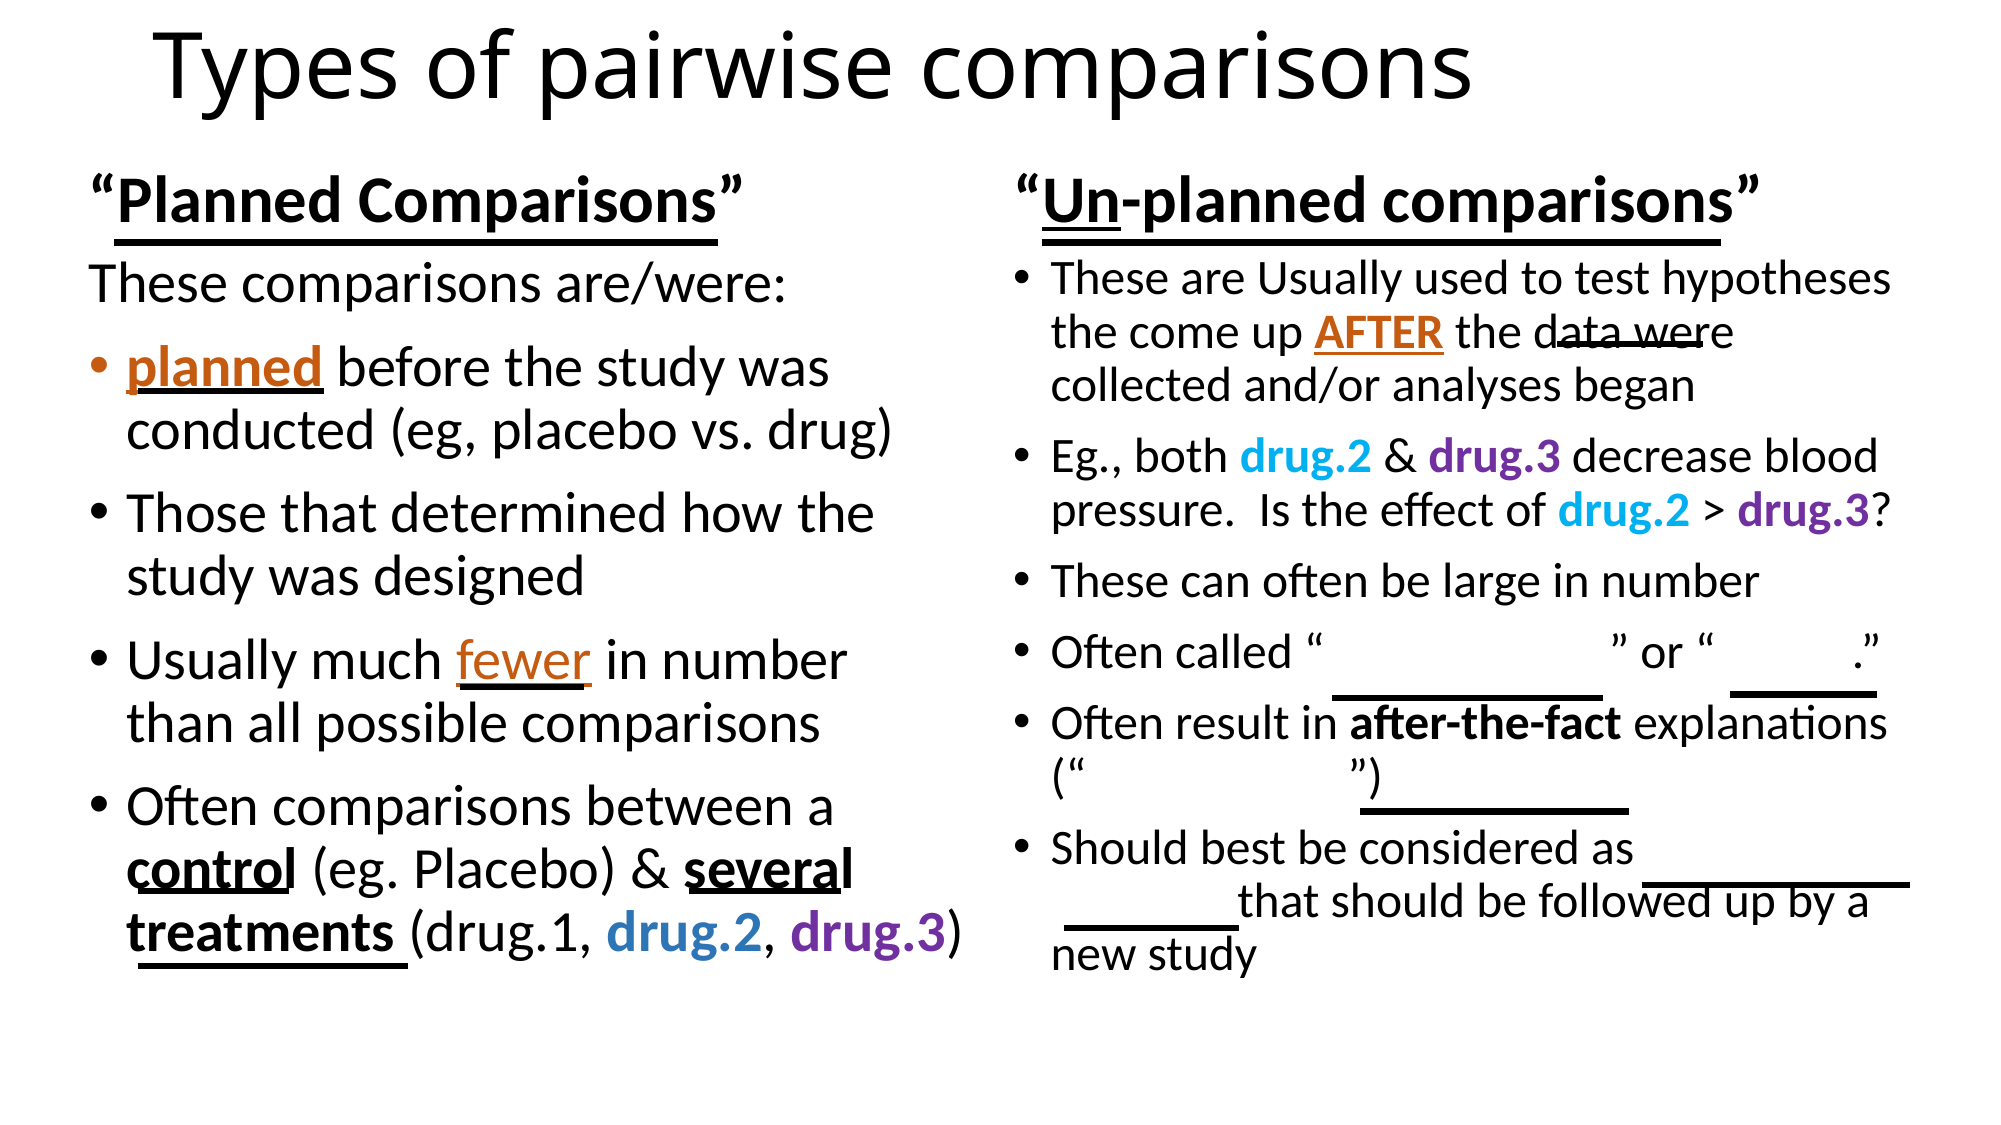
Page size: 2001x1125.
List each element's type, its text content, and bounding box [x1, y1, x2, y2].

list “Un-planned comparisons” [998, 109, 1878, 244]
list “Planned Comparisons” [73, 109, 984, 244]
title Types of pairwise comparisons [137, 0, 1863, 178]
list These comparisons are/were: planned before the study was conducted (eg, placebo vs. drug) Those that determined how the study was designed Usually much fewer in number than all possible comparisons Often comparisons between a control (eg. Placebo) & several treatments (drug.1, drug.2, drug.3) [73, 244, 984, 1082]
list These are Usually used to test hypotheses the come up AFTER the data were collected and/or analyses began Eg., both drug.2 & drug.3 decrease blood pressure. Is the effect of drug.2 > drug.3? These can often be large in number Often called “data dredging” or “fishing.” Often result in after-the-fact explanations (“hand waving”) Should best be considered as exploratory analyses that should be followed up by a new study [998, 244, 1911, 1006]
